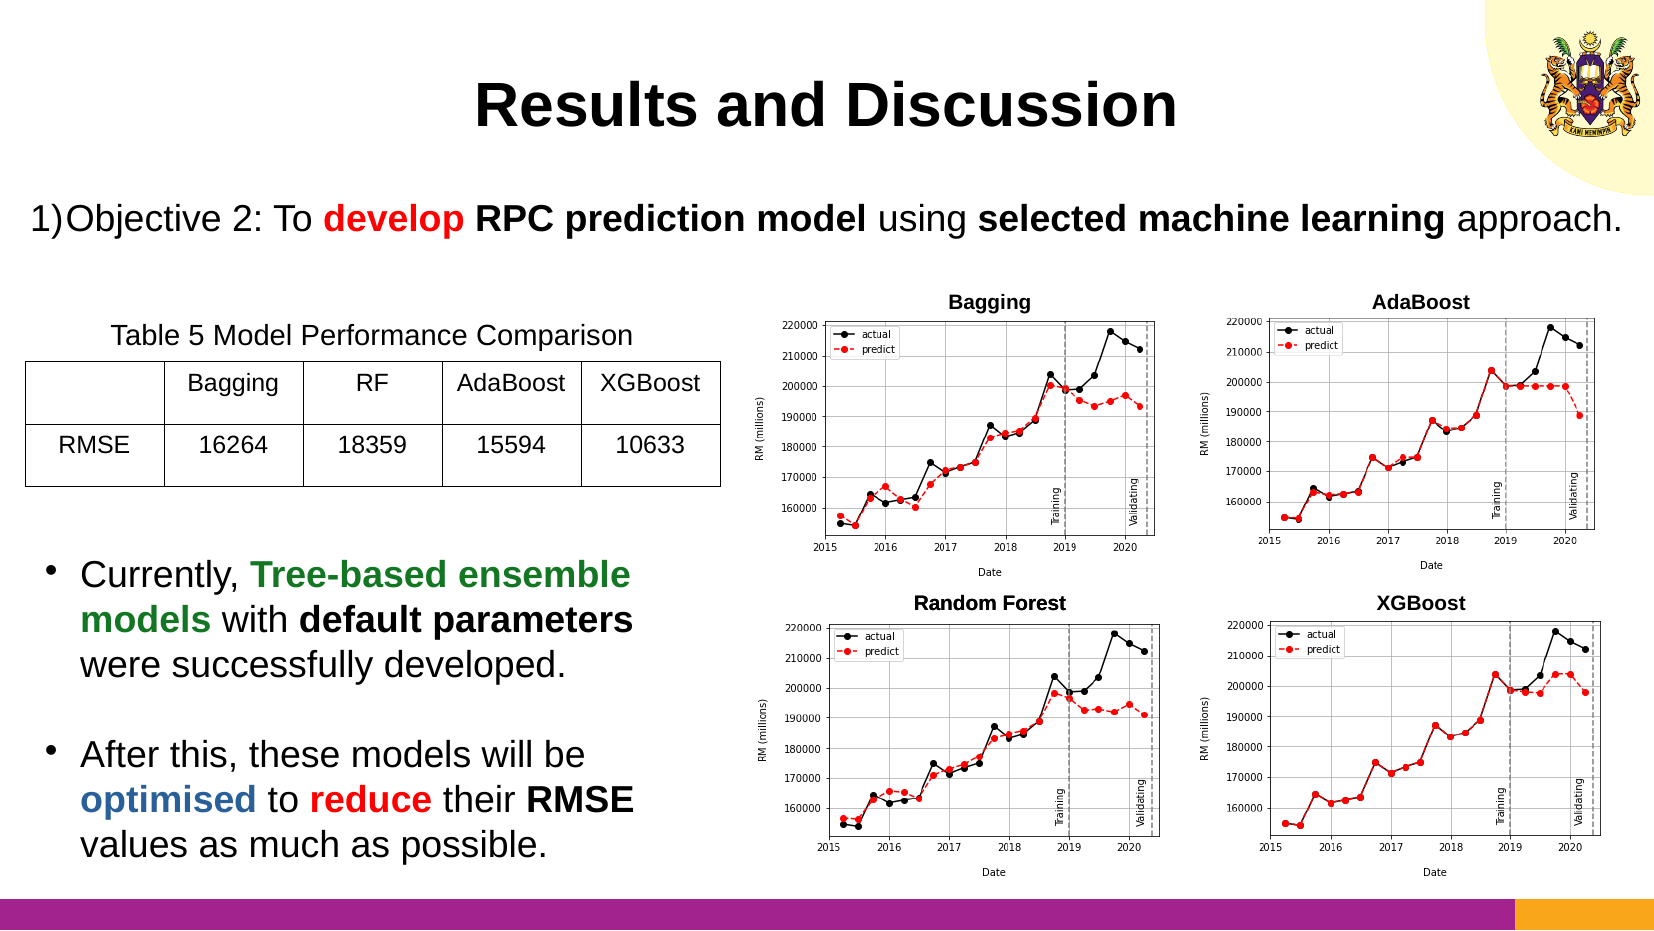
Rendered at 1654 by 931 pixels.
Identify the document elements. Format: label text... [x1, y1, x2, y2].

text_box Currently, Tree-based ensemble models with default parameters were successfully developed. After this, these models will be optimised to reduce their RMSE values as much as possible. [29, 543, 720, 855]
text_box Bagging [809, 281, 1170, 313]
text_box [1515, 899, 1654, 930]
table_cell 10633 [582, 425, 720, 486]
text_box [1485, 0, 1654, 195]
table_cell 15594 [443, 425, 581, 486]
text_box XGBoost [1241, 587, 1601, 613]
text_box Random Forest [809, 598, 1170, 613]
text_box Table 5 Model Performance Comparison [24, 308, 720, 357]
table_header [26, 362, 164, 424]
text_box [0, 899, 1515, 930]
text_box Objective 2: To develop RPC prediction model using selected machine learning approach. [0, 186, 1654, 247]
table_header Bagging [165, 362, 303, 424]
table_cell 16264 [165, 425, 303, 486]
picture [1194, 614, 1613, 888]
table_cell RMSE [26, 425, 164, 486]
text_box Results and Discussion [0, 26, 1573, 176]
table_header XGBoost [582, 362, 720, 424]
picture [1540, 29, 1642, 137]
table_header AdaBoost [443, 362, 581, 424]
picture [749, 614, 1180, 882]
picture [746, 314, 1647, 590]
table_cell 18359 [304, 425, 442, 486]
table_header RF [304, 362, 442, 424]
text_box AdaBoost [1241, 281, 1601, 313]
